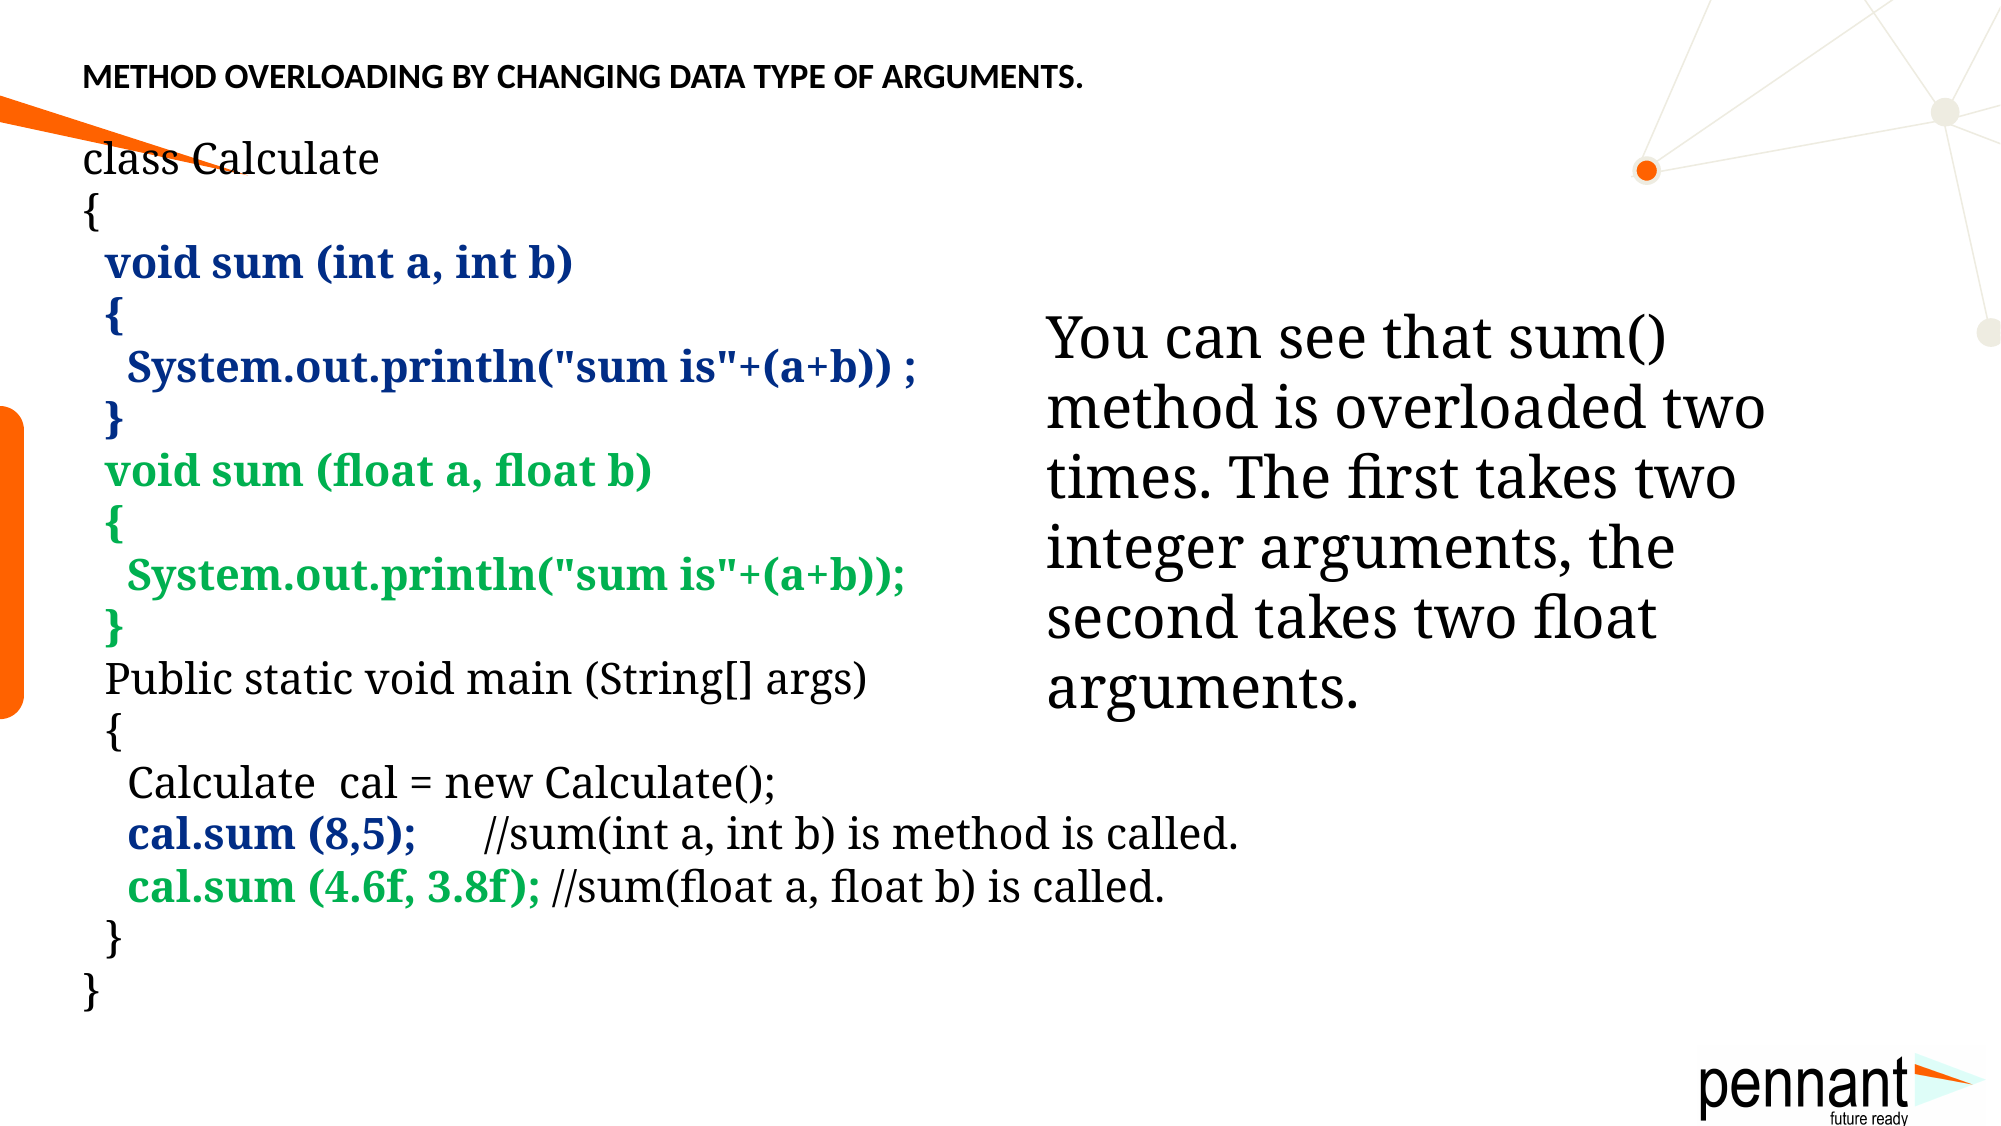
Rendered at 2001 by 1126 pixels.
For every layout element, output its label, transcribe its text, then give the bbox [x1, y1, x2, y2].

picture [1697, 1045, 1986, 1126]
title METHOD OVERLOADING BY CHANGING DATA TYPE OF ARGUMENTS. [67, 45, 1868, 123]
list class Calculate { void sum (int a, int b) { System.out.println("sum is"+(a+b)) ; } void sum (float a, float b) { System.out.println("sum is"+(a+b)); } Public static void main (String[] args) { Calculate cal = new Calculate(); cal.sum (8,5); //sum(int a, int b) is method is called. cal.sum (4.6f, 3.8f); //sum(float a, float b) is called. } } [67, 123, 1898, 1036]
text_box You can see that sum() method is overloaded two times. The first takes two integer arguments, the second takes two float arguments. [1031, 293, 1898, 798]
